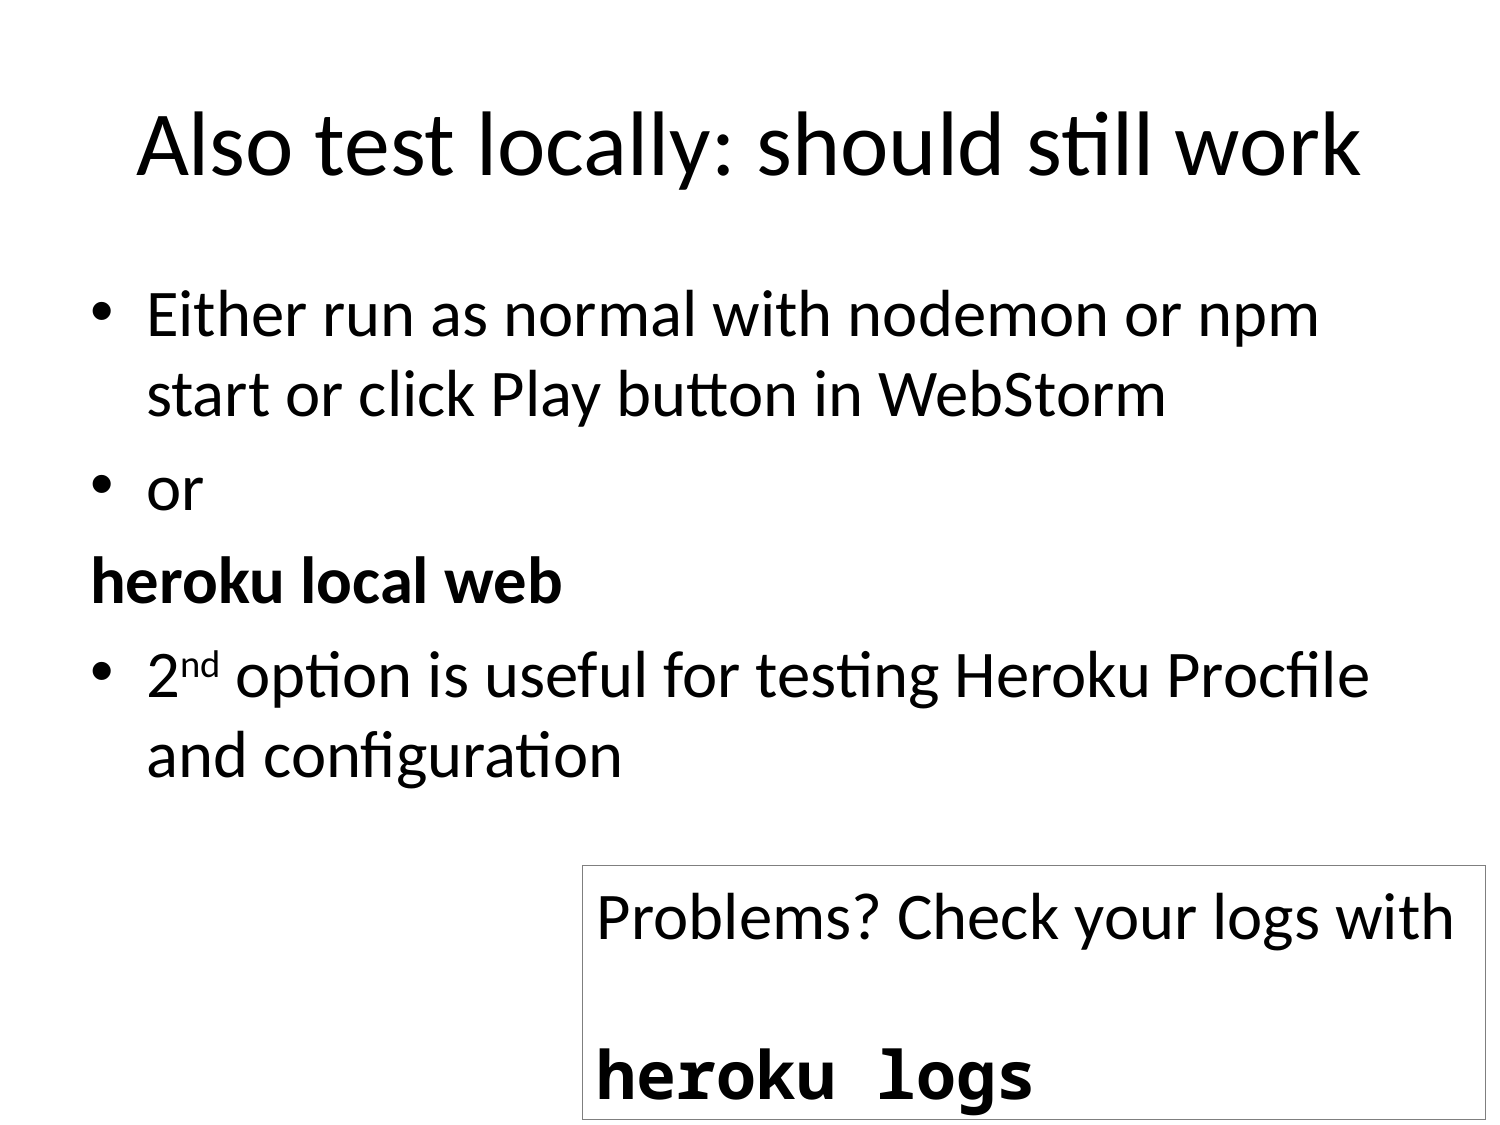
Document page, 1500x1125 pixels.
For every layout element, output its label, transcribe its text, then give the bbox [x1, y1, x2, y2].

title Also test locally: should still work [75, 45, 1425, 233]
list Either run as normal with nodemon or npm start or click Play button in WebStorm or heroku local web 2nd option is useful for testing Heroku Procfile and configuration [75, 262, 1425, 1005]
text_box Problems? Check your logs with heroku logs [582, 865, 1486, 1120]
